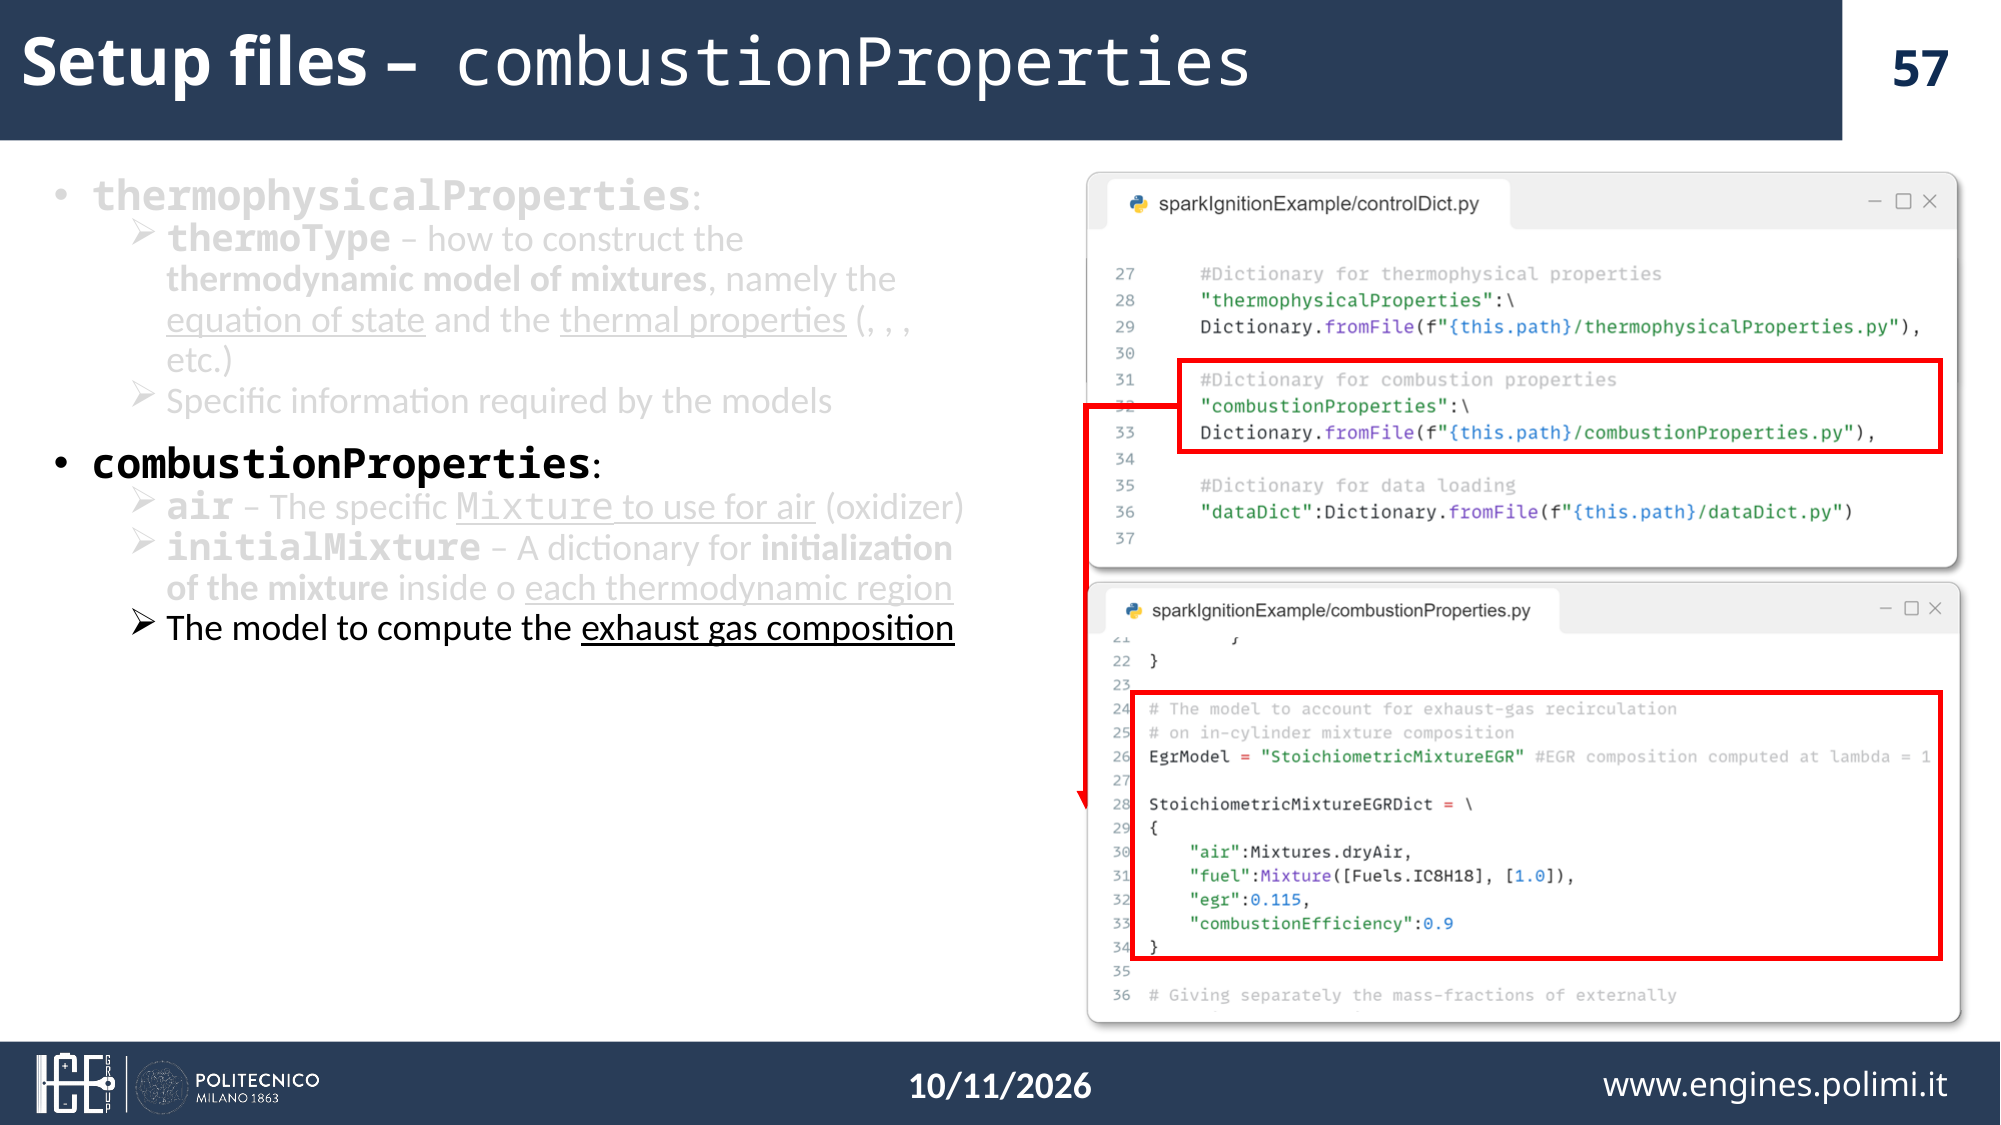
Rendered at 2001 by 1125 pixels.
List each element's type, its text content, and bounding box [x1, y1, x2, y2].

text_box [1085, 406, 1180, 501]
title Setup files – combustionProperties [6, 13, 1843, 114]
picture [930, 102, 2001, 1052]
slide_number 57 [1866, 33, 1977, 102]
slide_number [774, 1053, 1225, 1114]
picture [8, 1034, 347, 1125]
